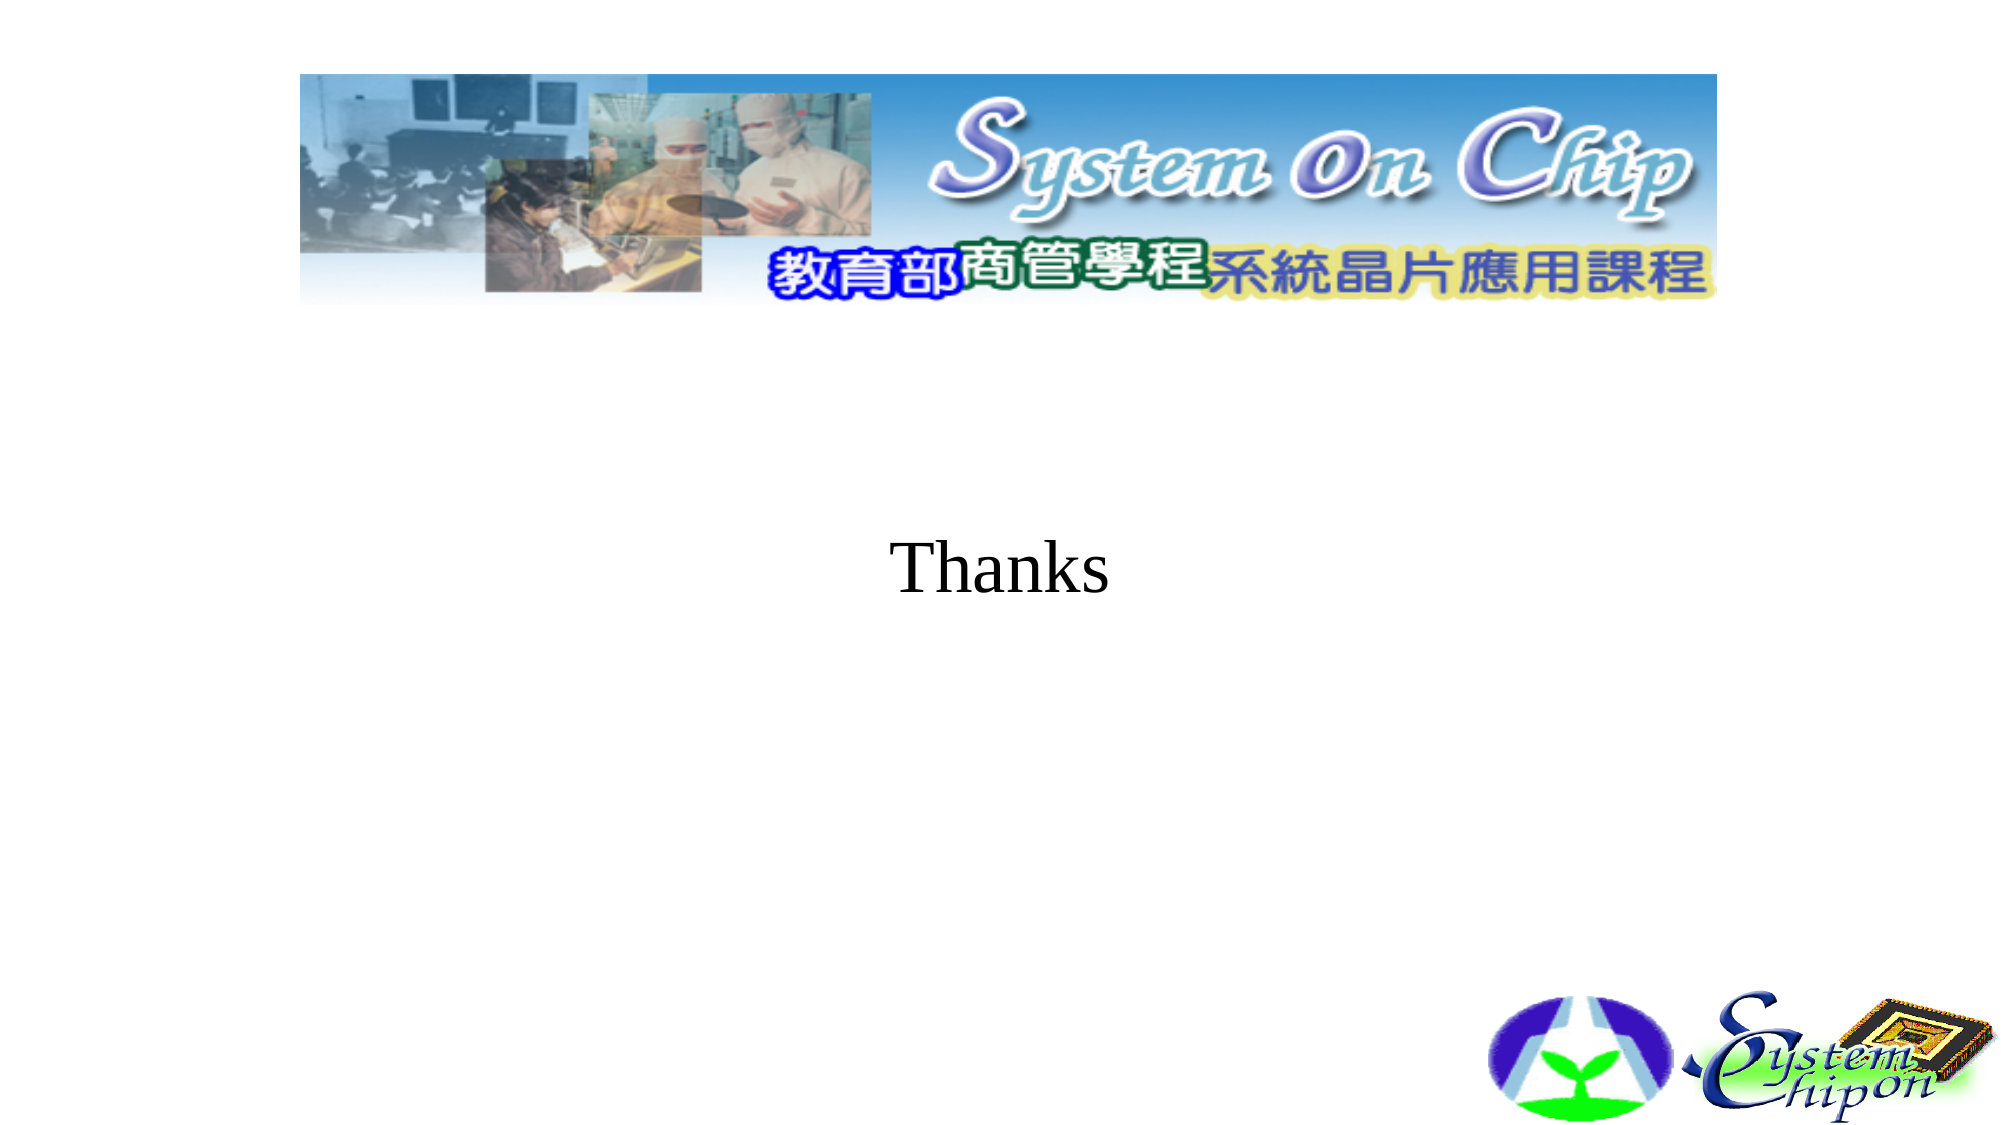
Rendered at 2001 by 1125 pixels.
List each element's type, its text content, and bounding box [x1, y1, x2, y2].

picture [1677, 987, 2000, 1125]
picture [1488, 996, 1674, 1125]
picture [300, 74, 1717, 305]
title Thanks [180, 414, 1820, 711]
